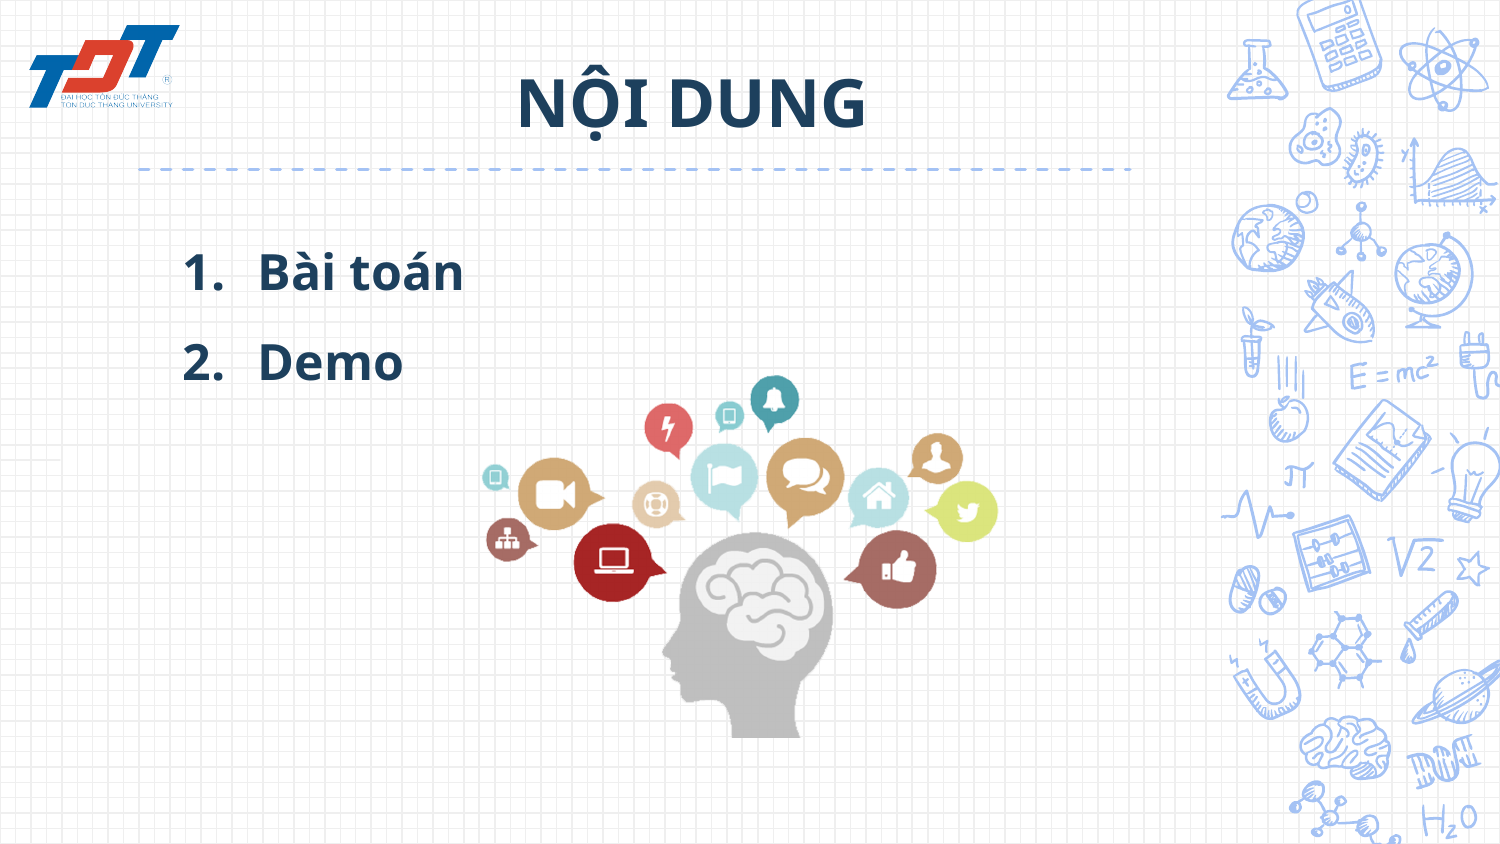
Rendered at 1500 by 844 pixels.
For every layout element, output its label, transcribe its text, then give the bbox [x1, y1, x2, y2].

picture [29, 25, 180, 127]
text_box Bài toán Demo [168, 203, 513, 399]
picture [462, 313, 1009, 738]
text_box NỘI DUNG [501, 53, 1008, 148]
